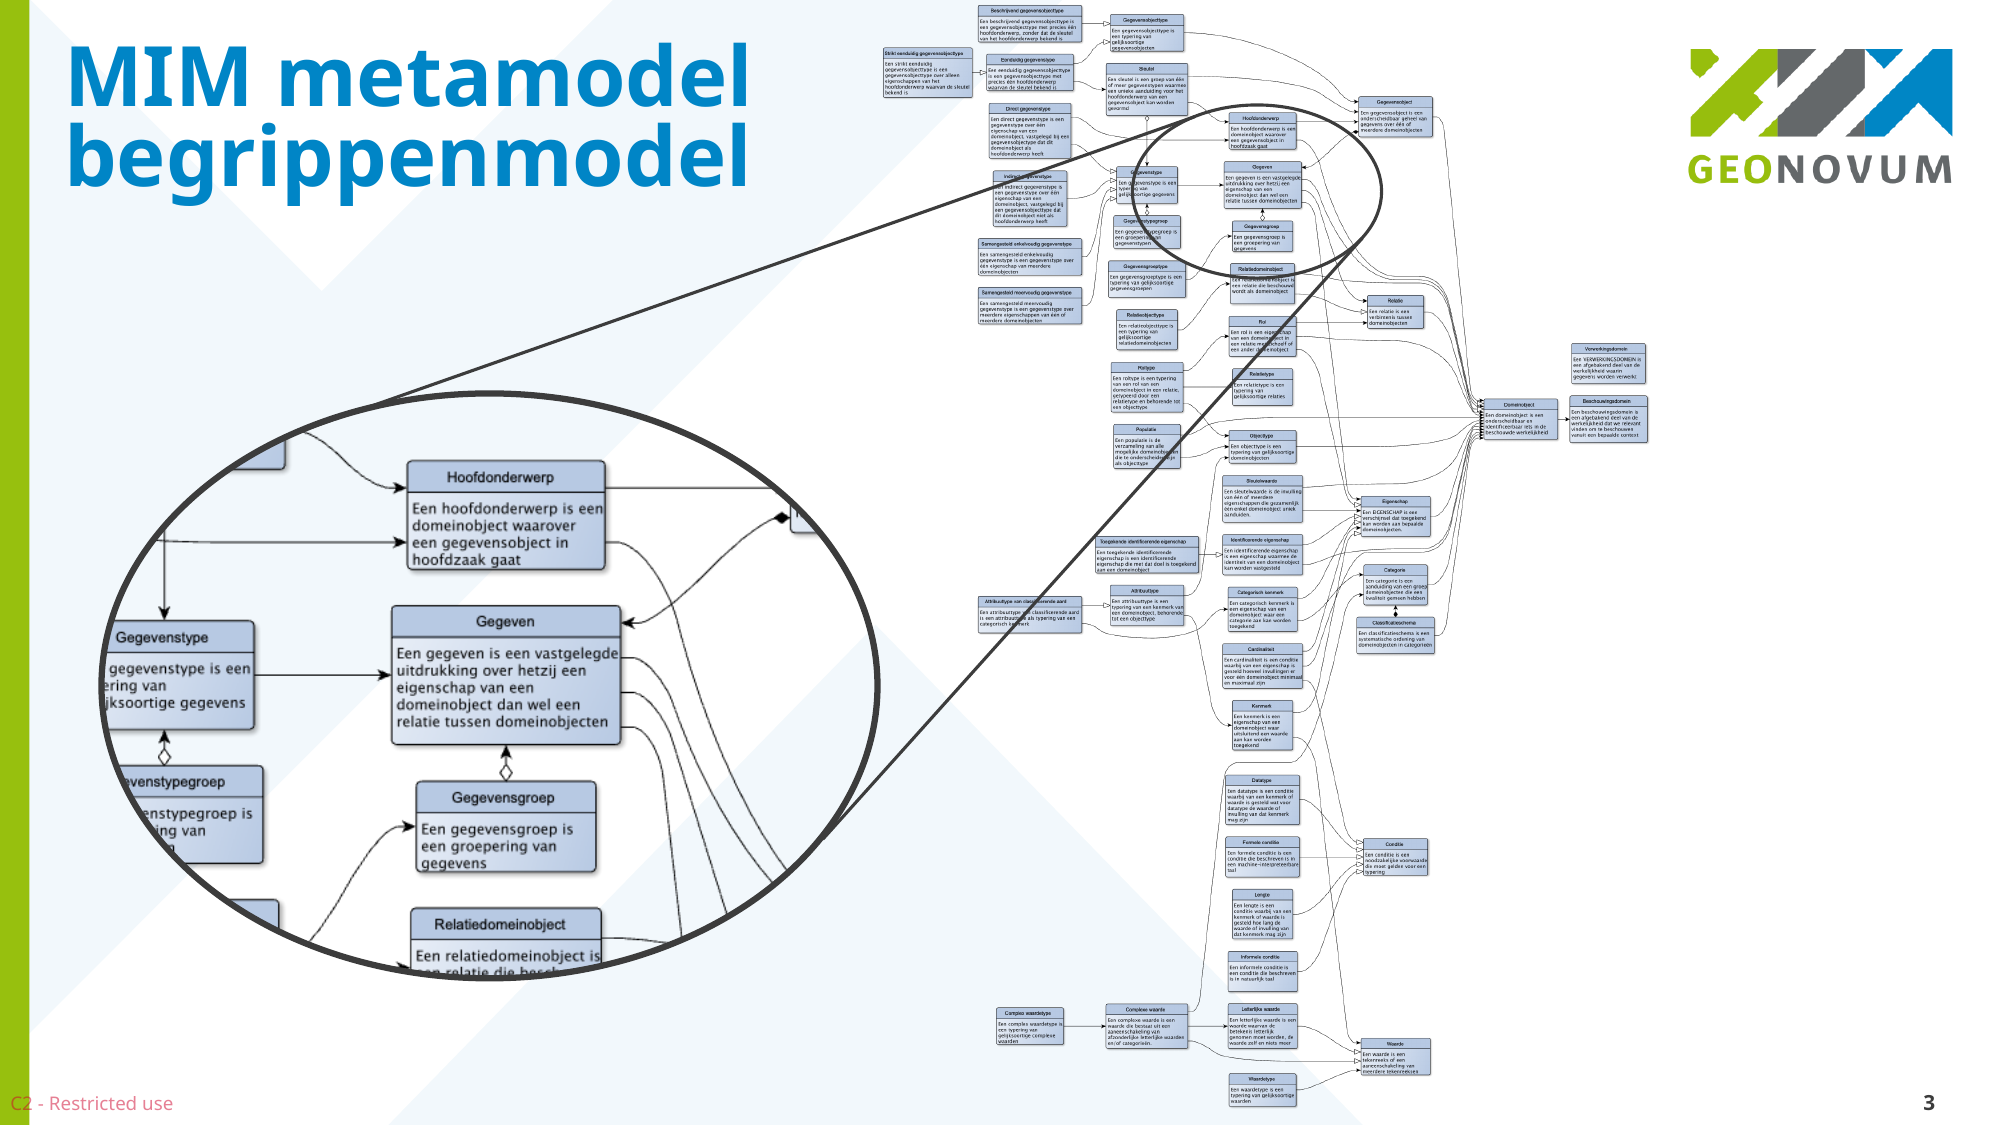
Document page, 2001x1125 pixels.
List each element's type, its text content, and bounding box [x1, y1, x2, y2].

picture [101, 0, 1654, 1125]
title MIM metamodel begrippenmodel [49, 0, 877, 210]
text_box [822, 237, 1363, 840]
picture [1686, 49, 1955, 186]
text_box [296, 116, 1195, 433]
slide_number 3 [1824, 1088, 1951, 1120]
